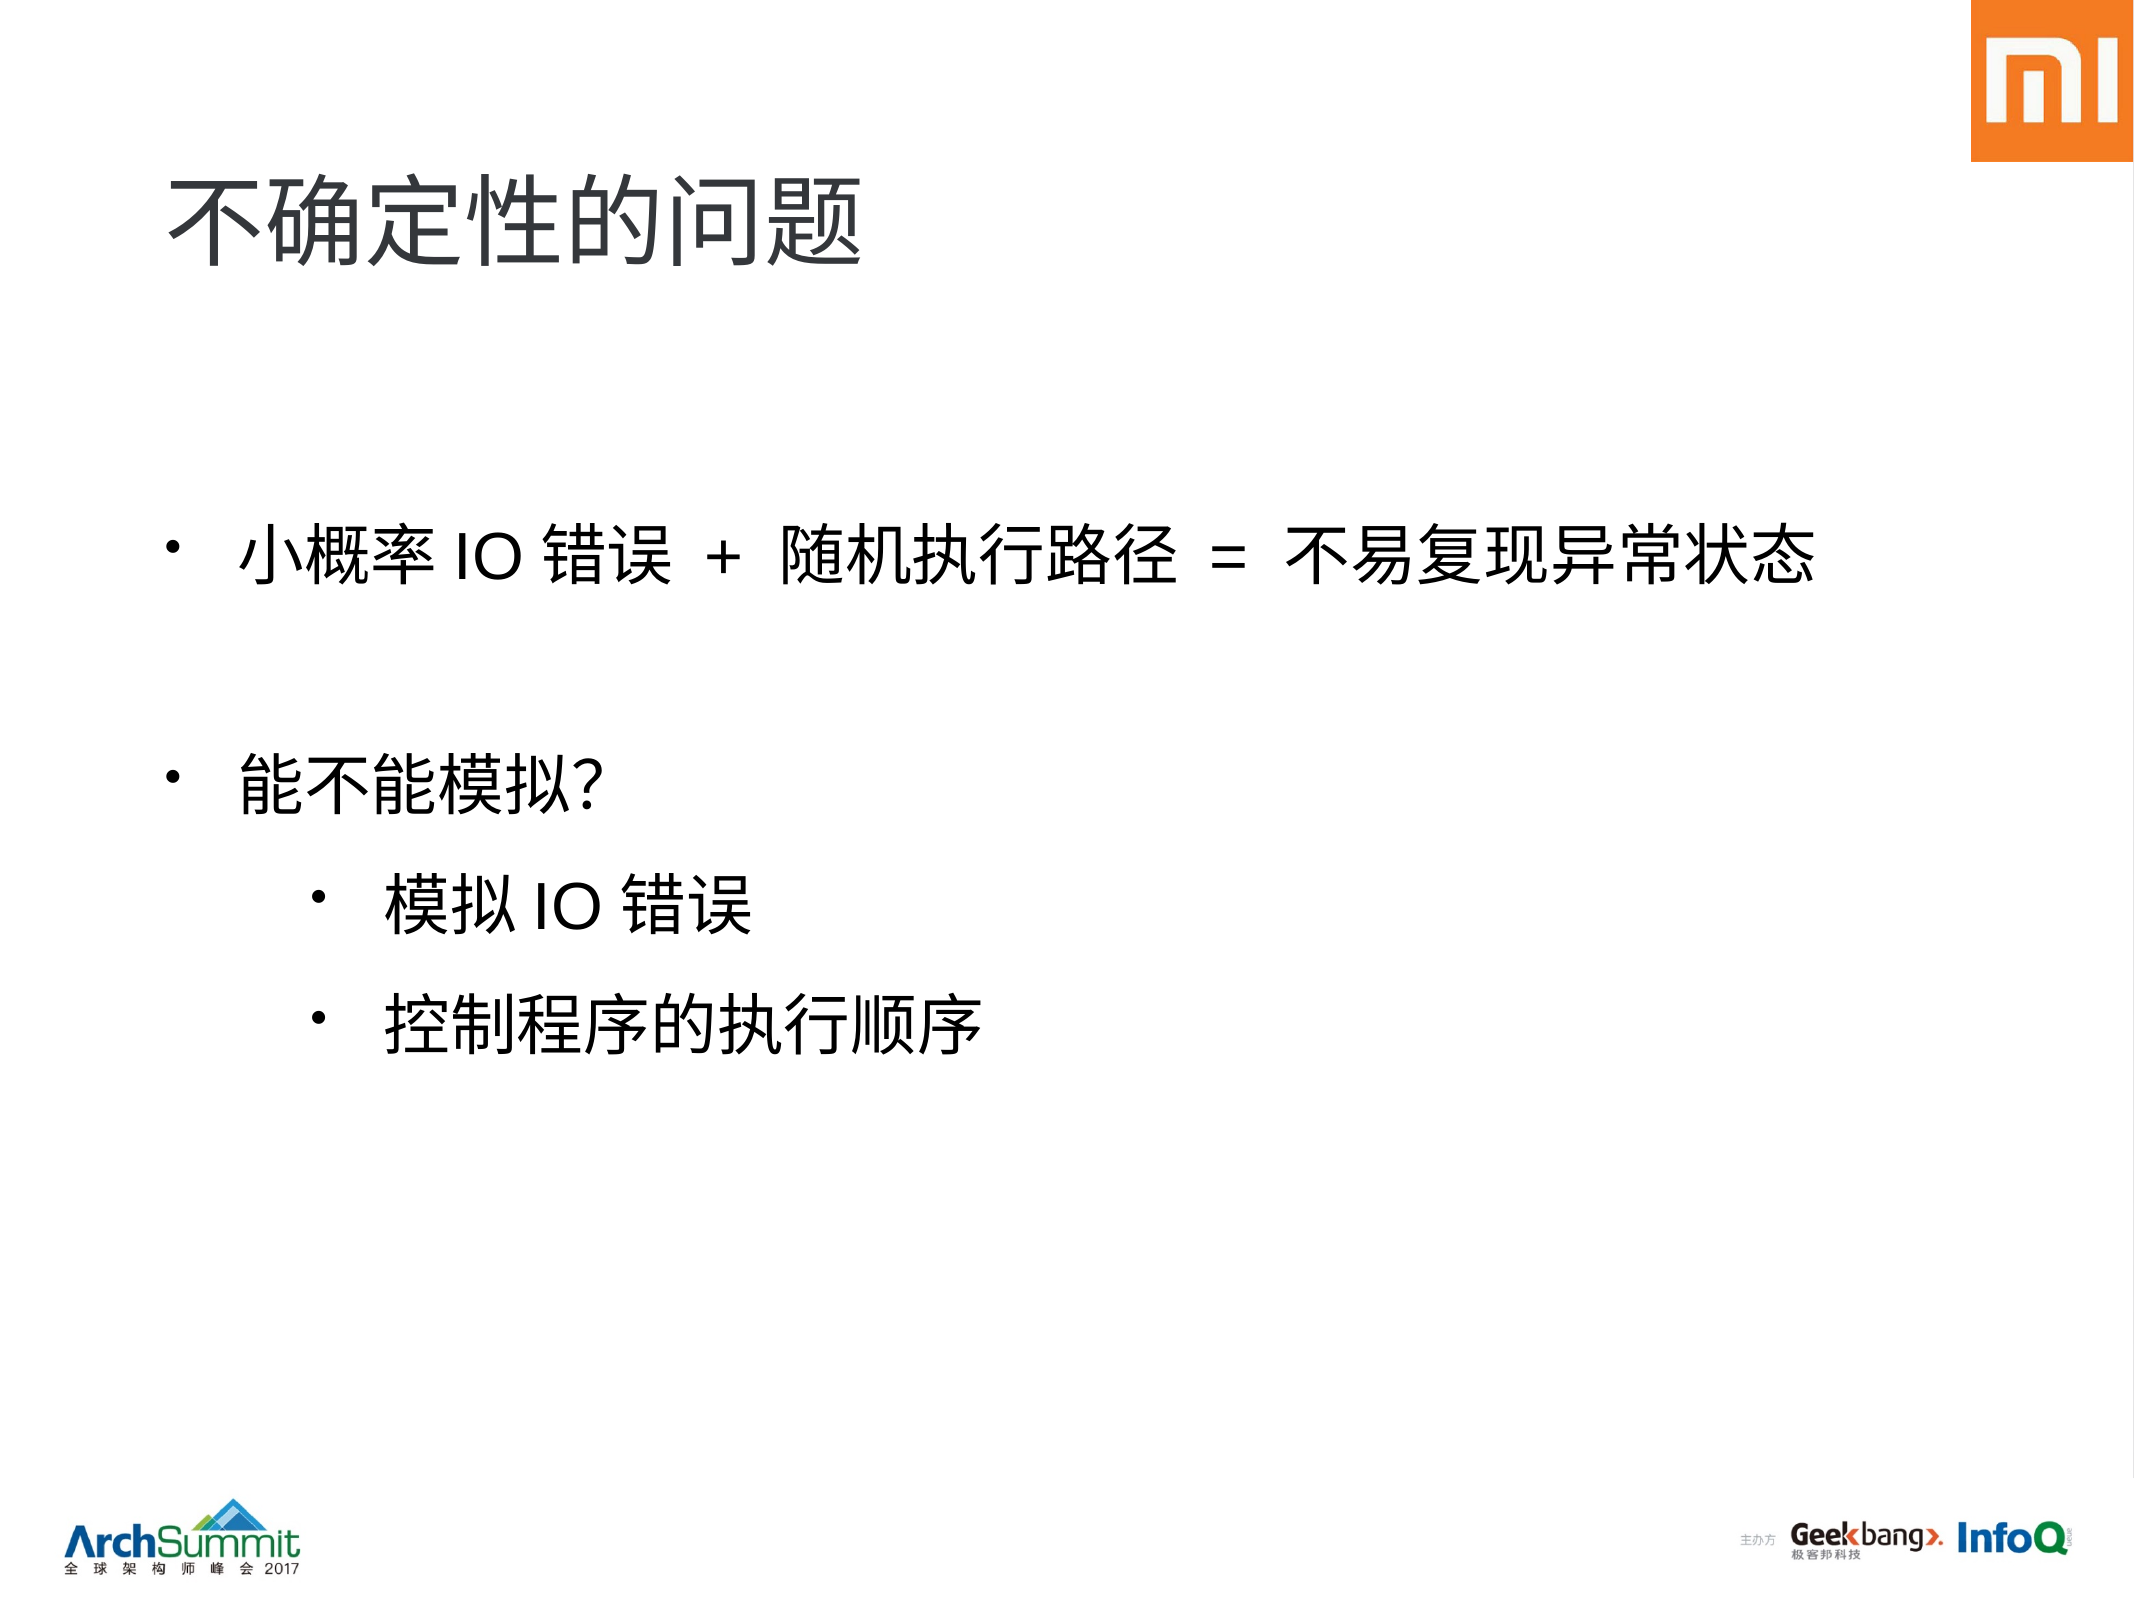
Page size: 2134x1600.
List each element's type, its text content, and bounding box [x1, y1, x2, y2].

title 不确定性的问题 [155, 41, 1978, 352]
list 小概率IO错误 + 随机执行路径 = 不易复现异常状态 能不能模拟？ 模拟IO错误 控制程序的执行顺序 [155, 352, 1978, 1304]
picture [0, 0, 2134, 1600]
